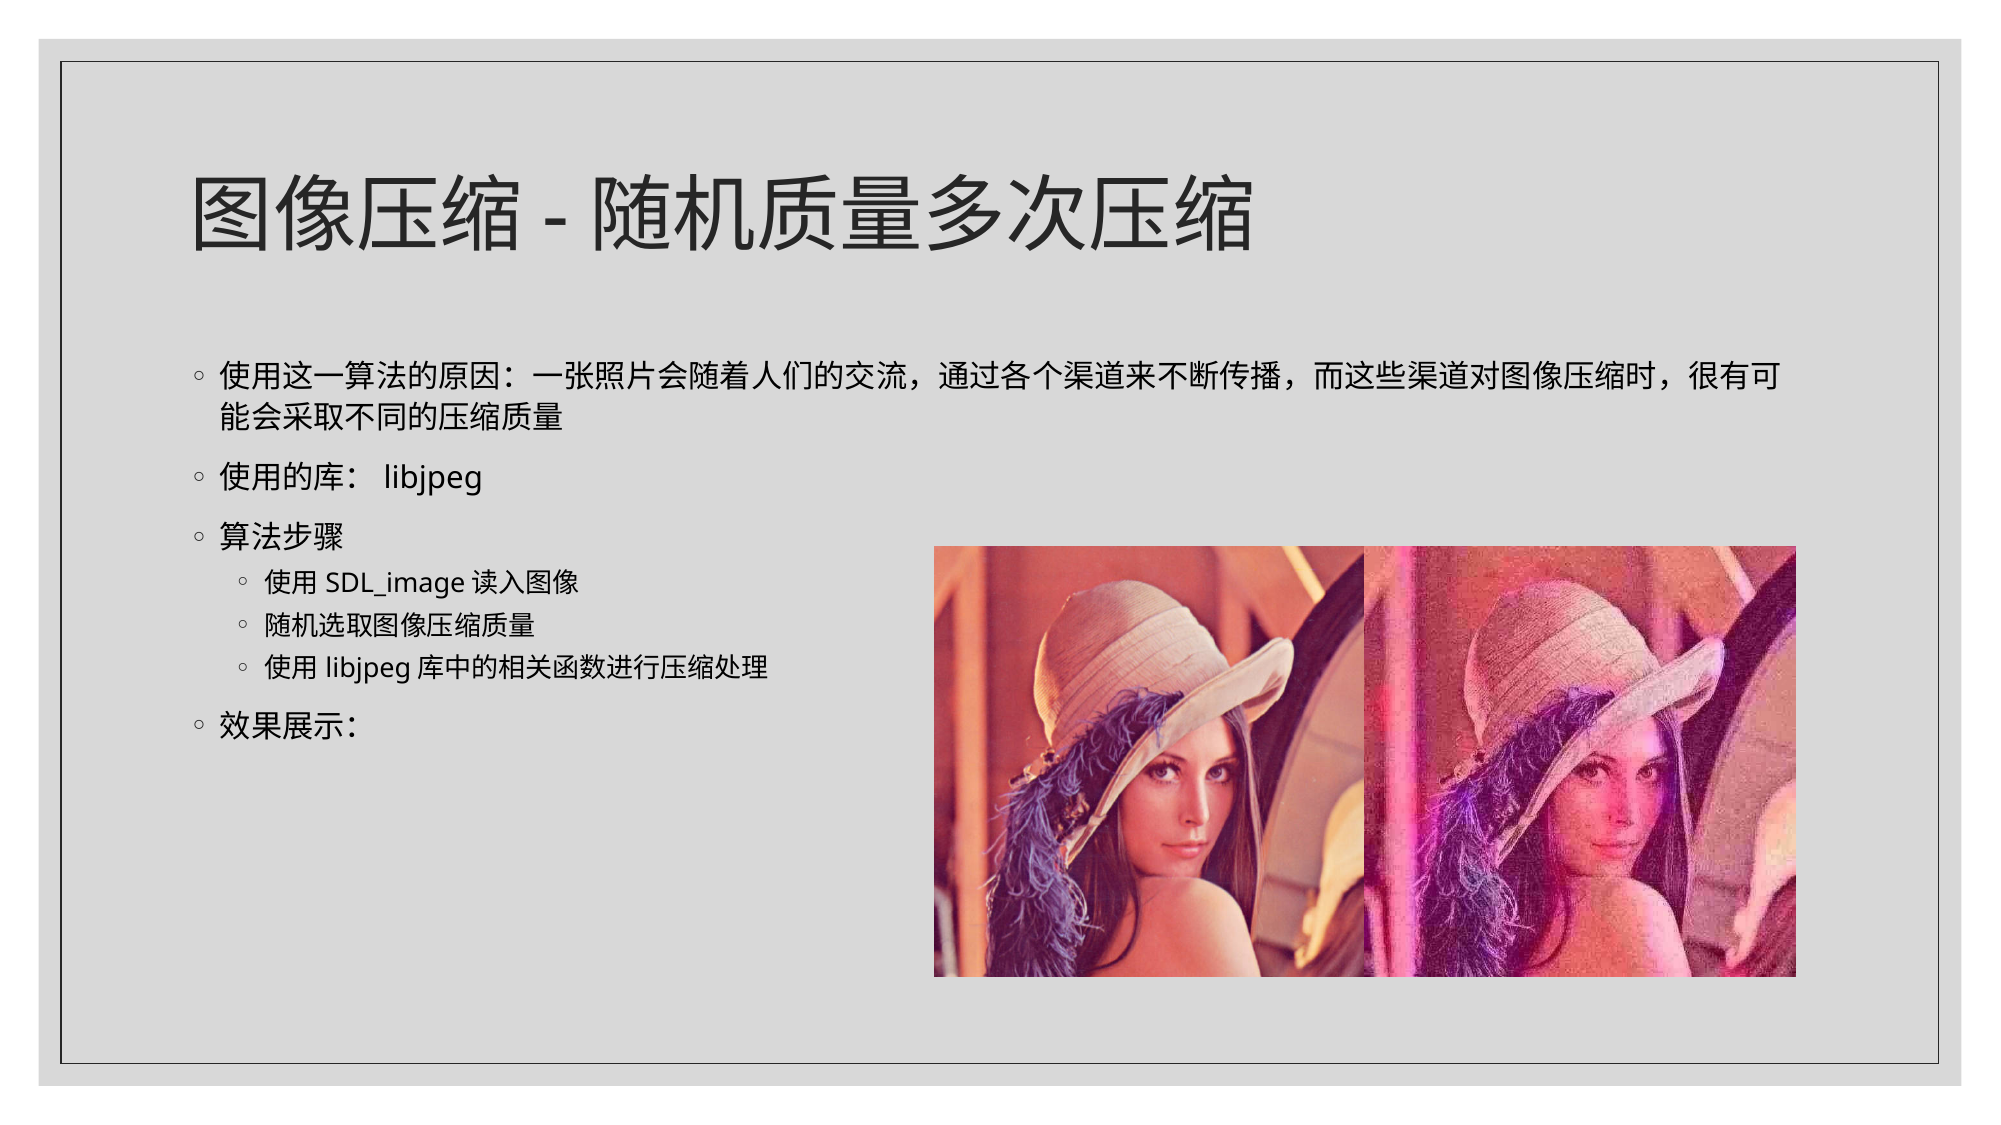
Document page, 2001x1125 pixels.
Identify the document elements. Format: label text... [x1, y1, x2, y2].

title 图像压缩-随机质量多次压缩 [174, 105, 1825, 331]
list 使用这一算法的原因：一张照片会随着人们的交流，通过各个渠道来不断传播，而这些渠道对图像压缩时，很有可能会采取不同的压缩质量 使用的库：libjpeg 算法步骤 使用SDL_image读入图像 随机选取图像压缩质量 使用libjpeg库中的相关函数进行压缩处理 效果展示： [174, 345, 1825, 977]
picture [934, 545, 1796, 977]
